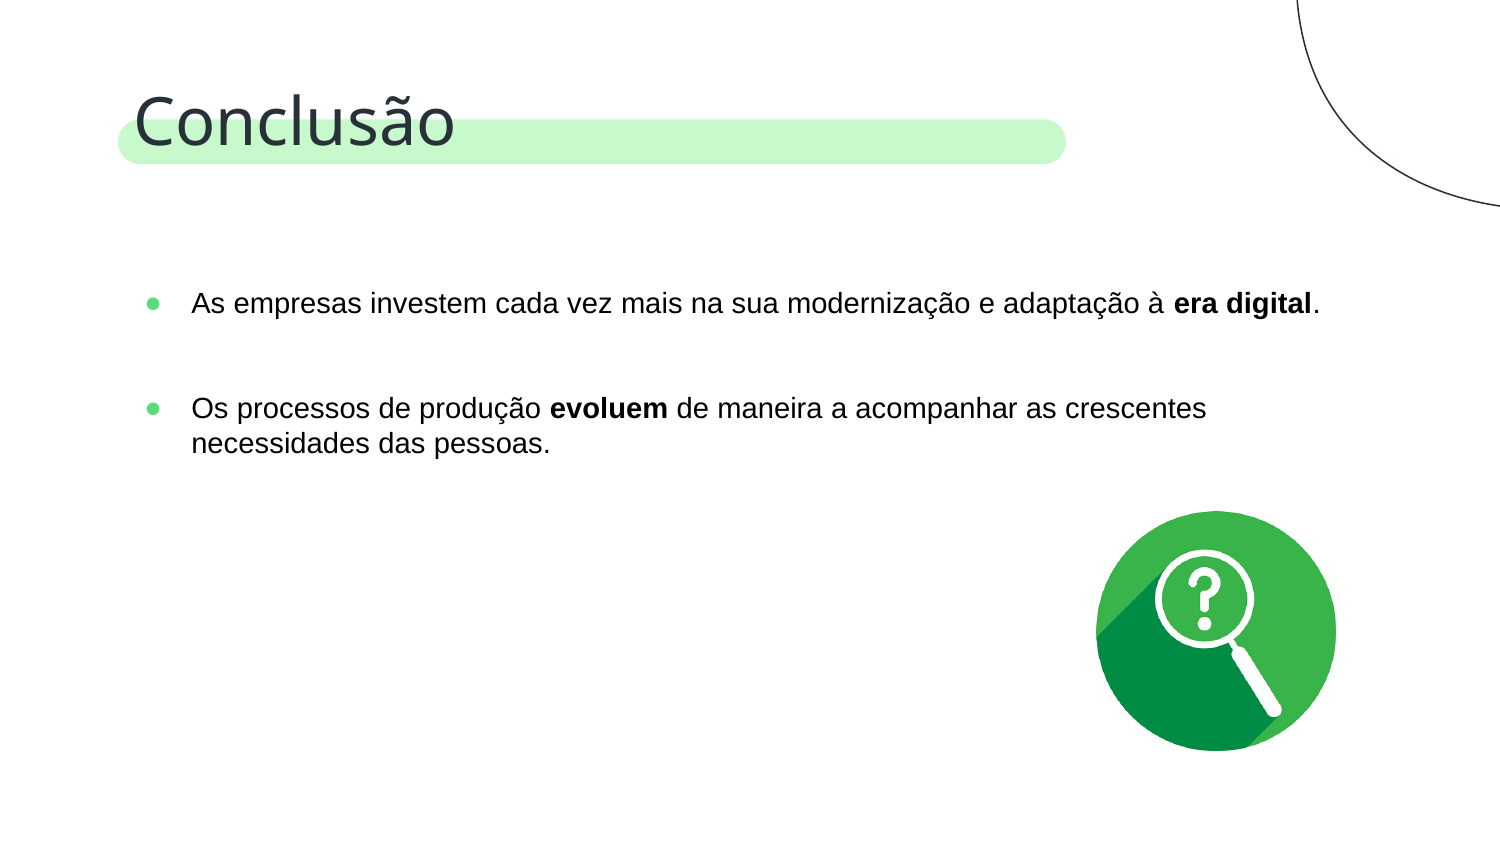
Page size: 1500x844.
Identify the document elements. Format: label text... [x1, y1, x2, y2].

title Conclusão [118, 63, 1382, 165]
picture [1096, 511, 1336, 751]
text_box As empresas investem cada vez mais na sua modernização e adaptação à era digital. Os processos de produção evoluem de maneira a acompanhar as crescentes necessidades das pessoas. [129, 242, 1371, 467]
